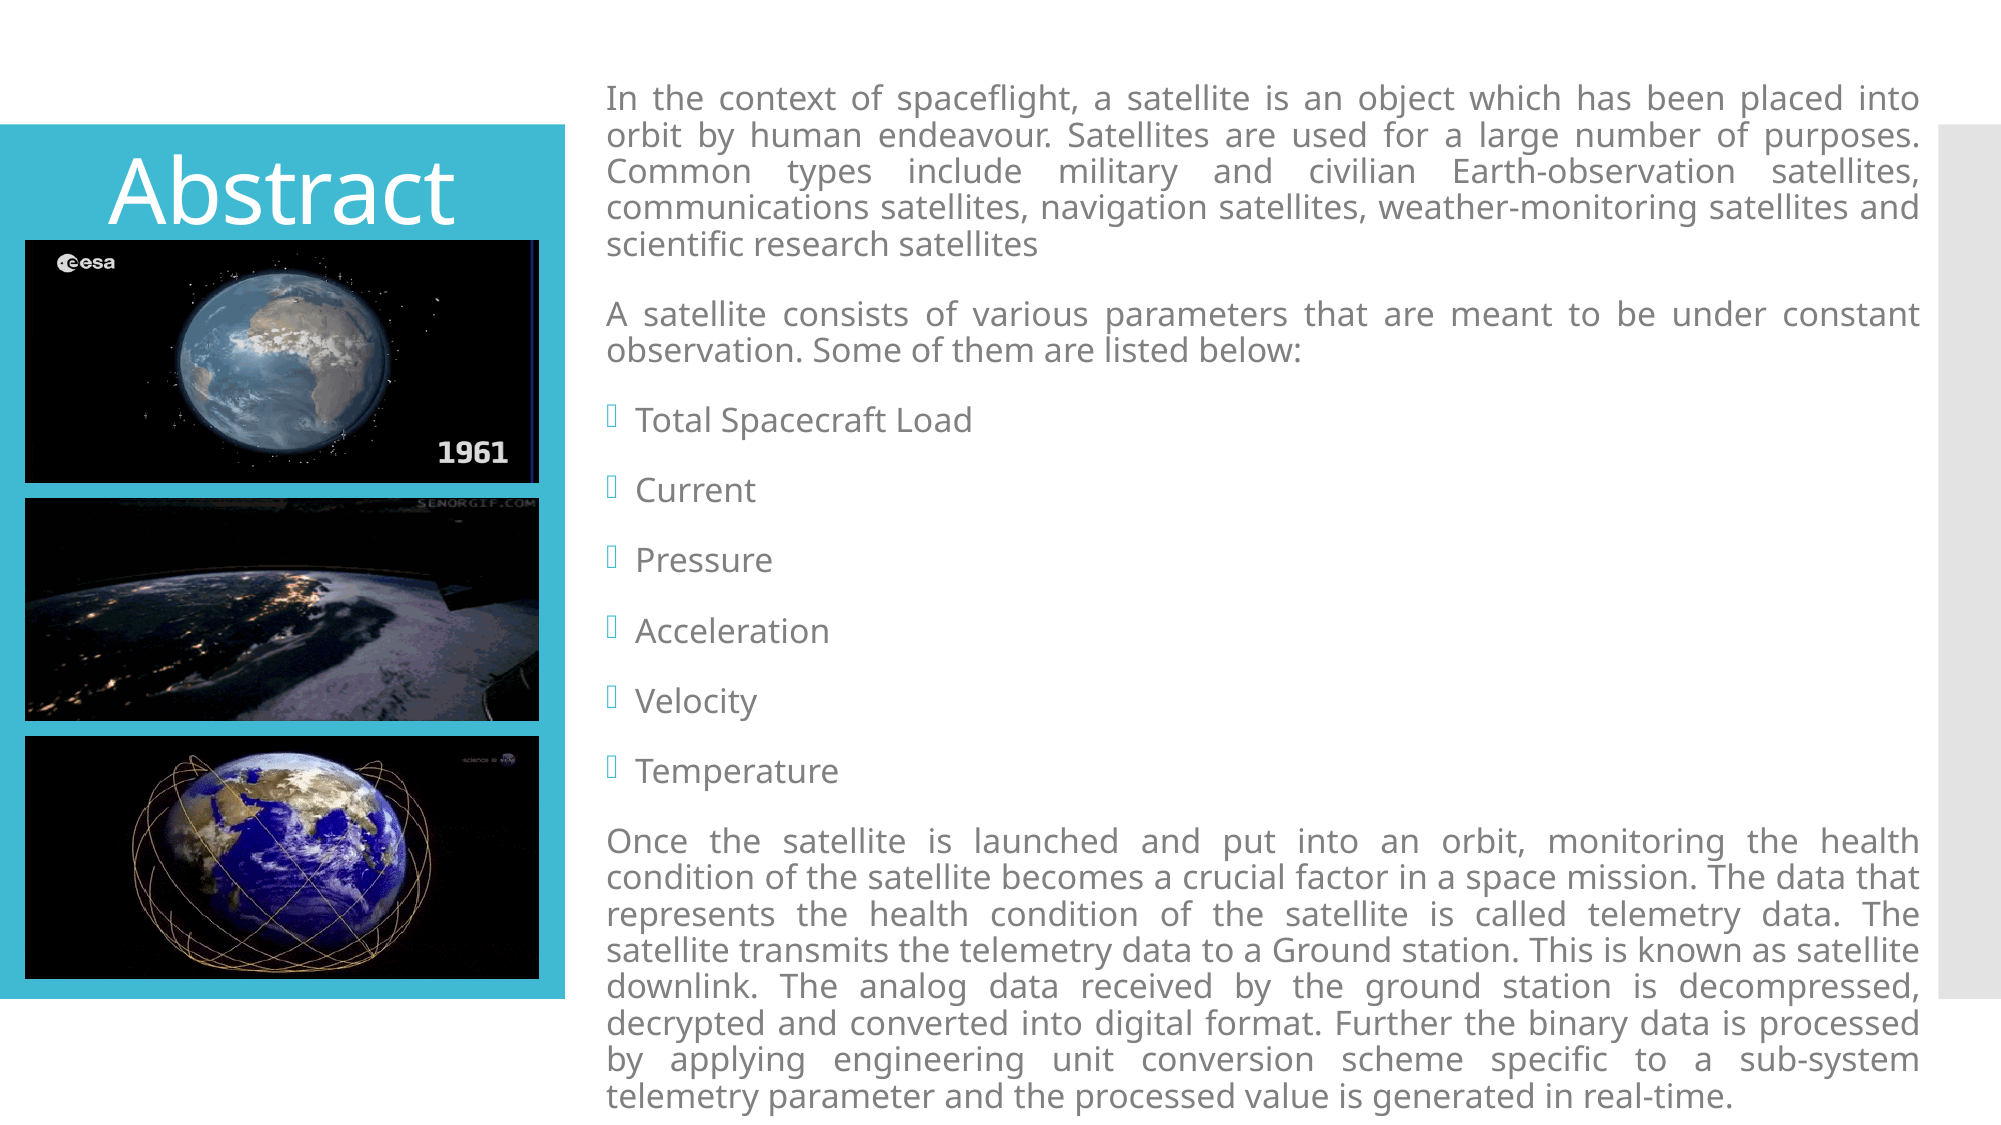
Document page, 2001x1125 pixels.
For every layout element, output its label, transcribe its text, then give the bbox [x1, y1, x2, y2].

list In the context of spaceflight, a satellite is an object which has been placed into orbit by human endeavour. Satellites are used for a large number of purposes. Common types include military and civilian Earth-observation satellites, communications satellites, navigation satellites, weather-monitoring satellites and scientific research satellites A satellite consists of various parameters that are meant to be under constant observation. Some of them are listed below: Total Spacecraft Load Current Pressure Acceleration Velocity Temperature Once the satellite is launched and put into an orbit, monitoring the health condition of the satellite becomes a crucial factor in a space mission. The data that represents the health condition of the satellite is called telemetry data. The satellite transmits the telemetry data to a Ground station. This is known as satellite downlink. The analog data received by the ground station is decompressed, decrypted and converted into digital format. Further the binary data is processed by applying engineering unit conversion scheme specific to a sub-system telemetry parameter and the processed value is generated in real-time. [591, 0, 1937, 1125]
title Abstract [0, 125, 566, 266]
picture [25, 240, 539, 484]
picture [25, 497, 539, 722]
picture [25, 735, 539, 979]
